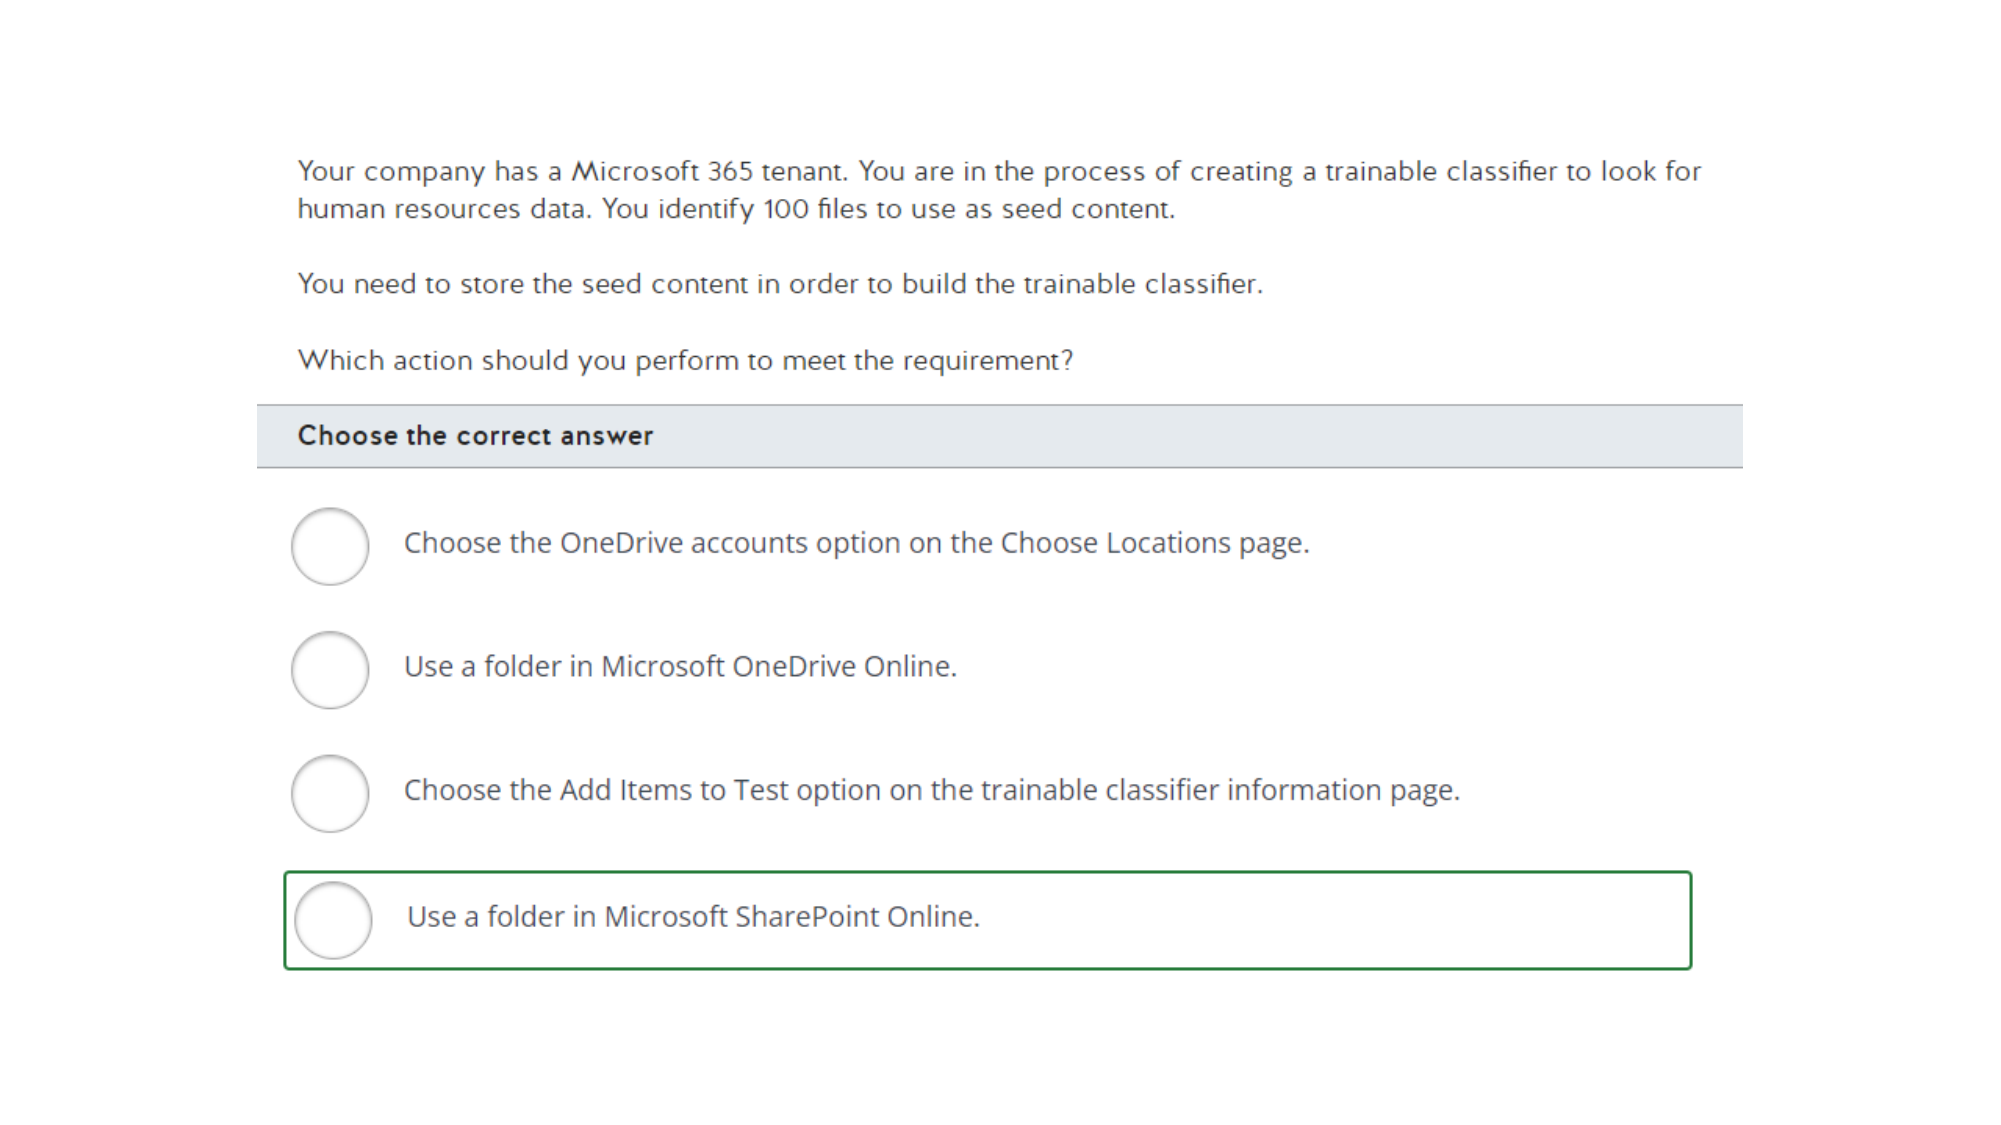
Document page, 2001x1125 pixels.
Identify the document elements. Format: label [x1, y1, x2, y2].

picture [257, 137, 1743, 988]
